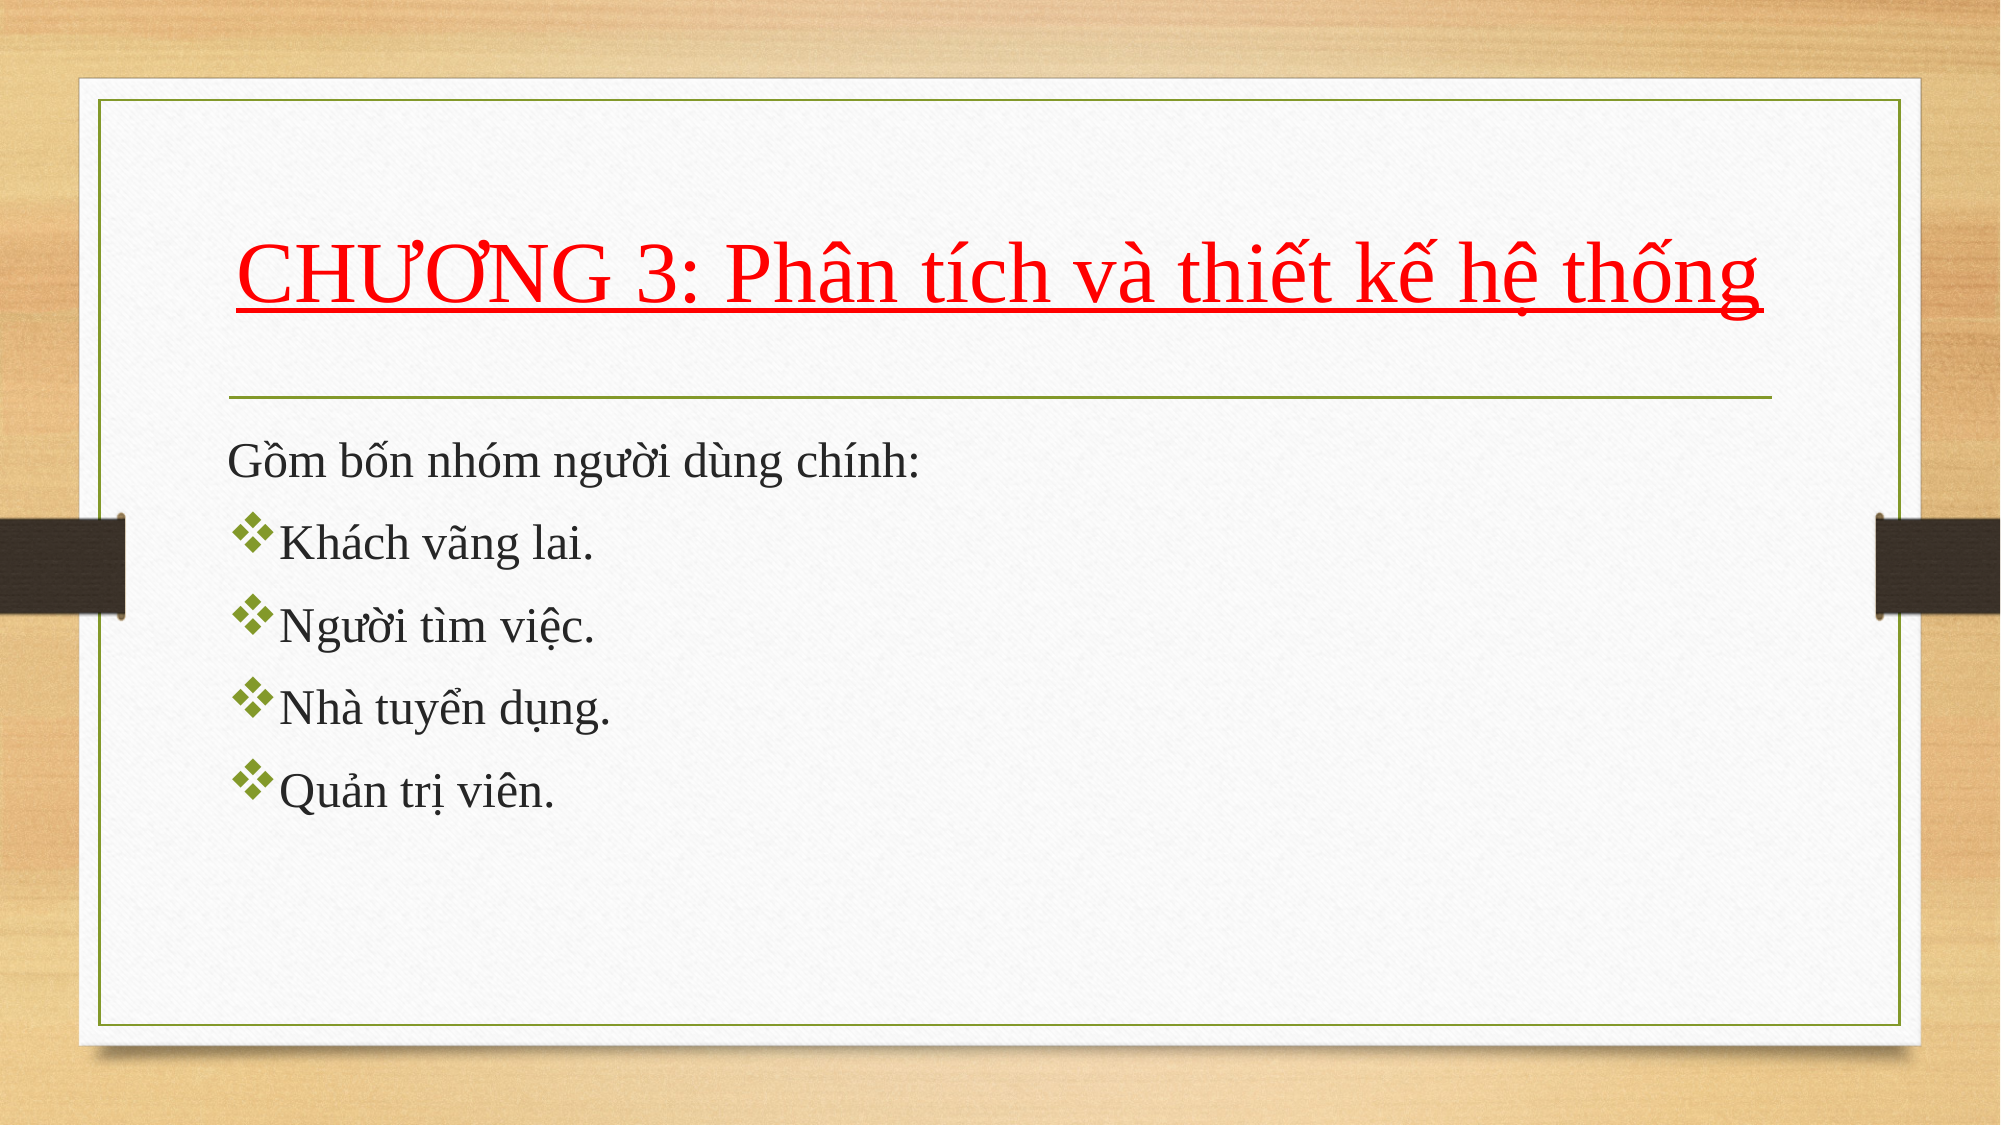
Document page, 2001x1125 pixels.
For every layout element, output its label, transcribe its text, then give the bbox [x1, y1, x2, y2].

picture [0, 0, 2001, 1125]
title CHƯƠNG 3: Phân tích và thiết kế hệ thống [212, 161, 1788, 375]
list Gồm bốn nhóm người dùng chính: Khách vãng lai. Người tìm việc. Nhà tuyển dụng. Quản trị viên. [212, 419, 1788, 964]
